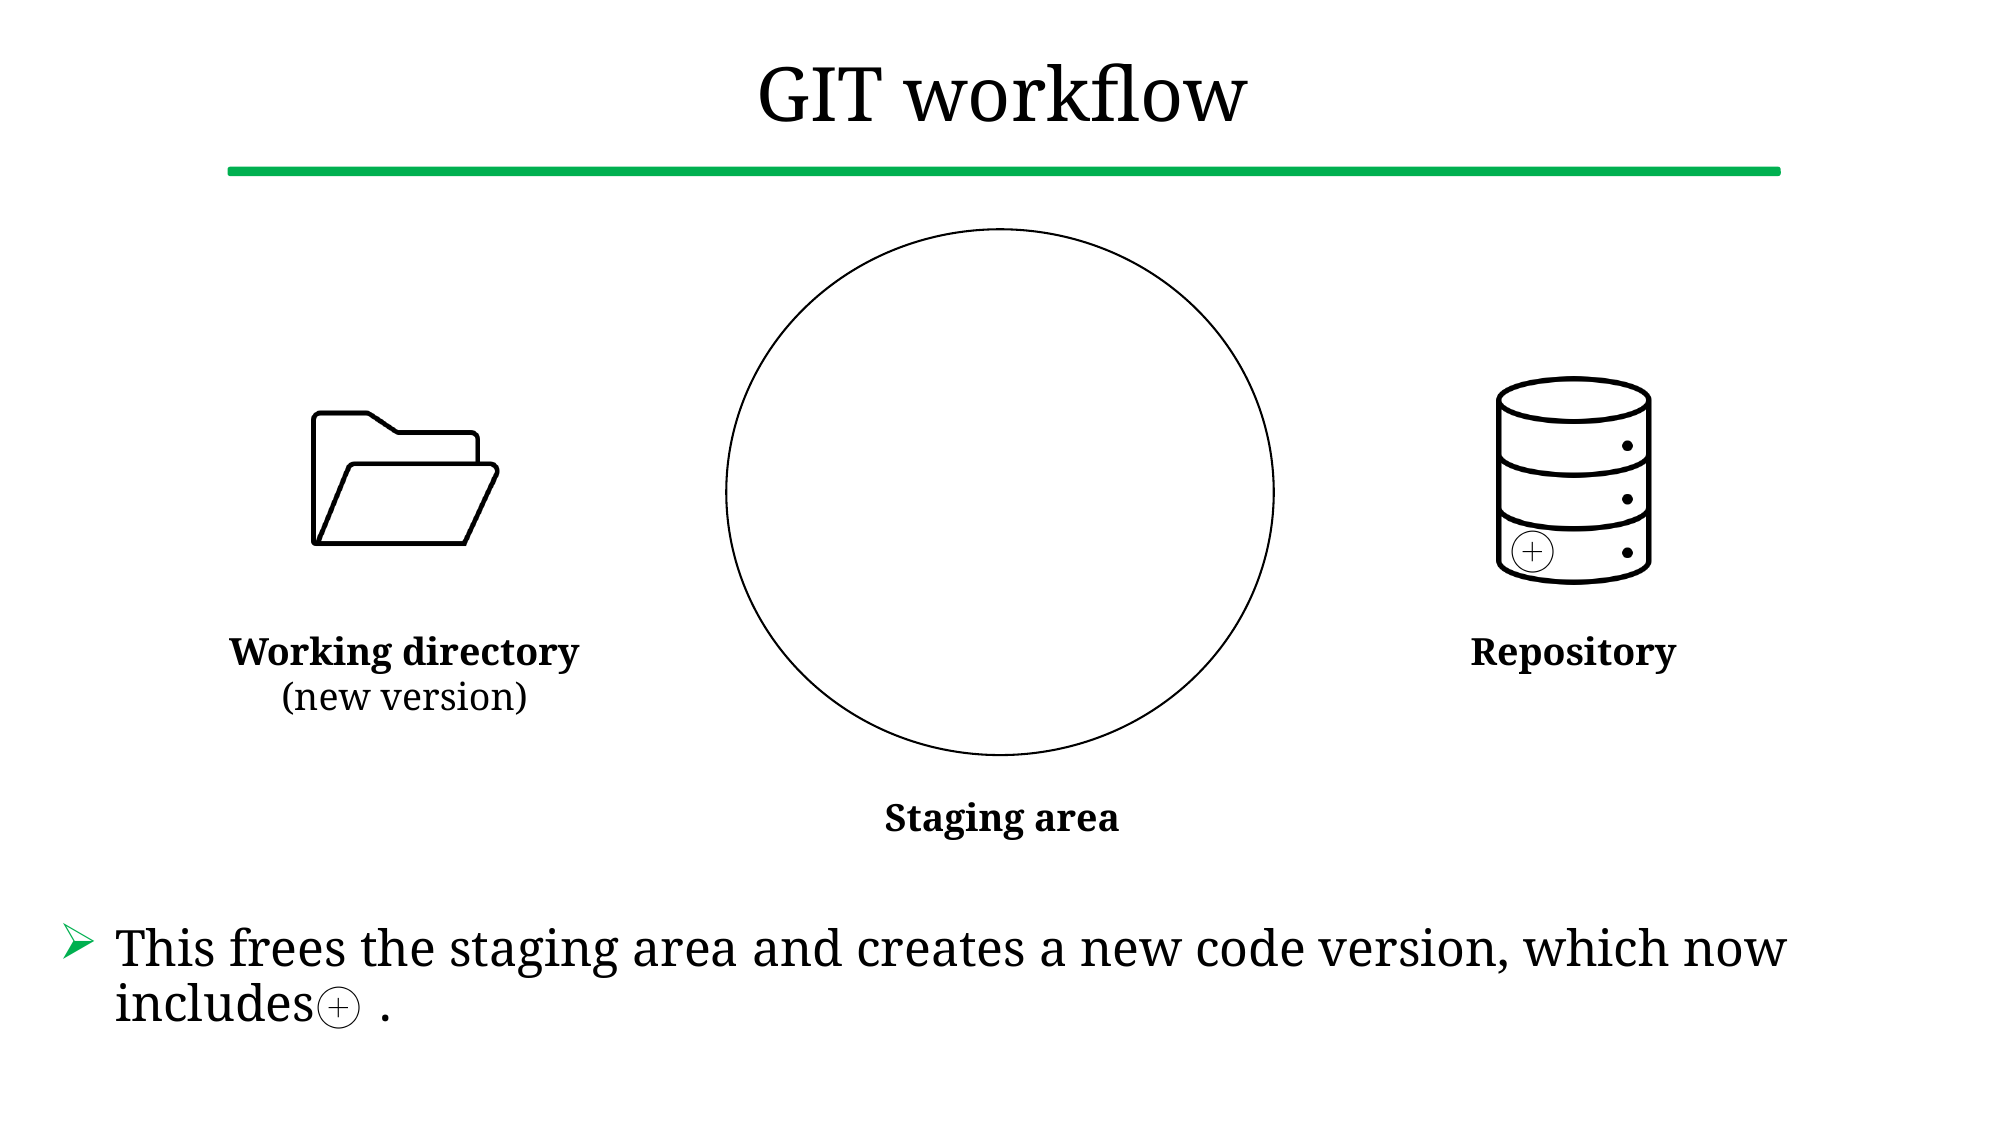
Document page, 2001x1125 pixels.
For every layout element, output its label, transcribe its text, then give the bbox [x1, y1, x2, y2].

list This frees the staging area and creates a new code version, which now includes . [43, 916, 1909, 1099]
picture [312, 981, 365, 1034]
text_box Repository [1455, 620, 1692, 680]
picture [289, 362, 521, 594]
text_box Working directory (new version) [214, 620, 595, 725]
picture [1445, 349, 1702, 606]
title GIT workflow [70, 26, 1936, 168]
text_box Staging area [870, 786, 1136, 847]
text_box [725, 228, 1275, 757]
